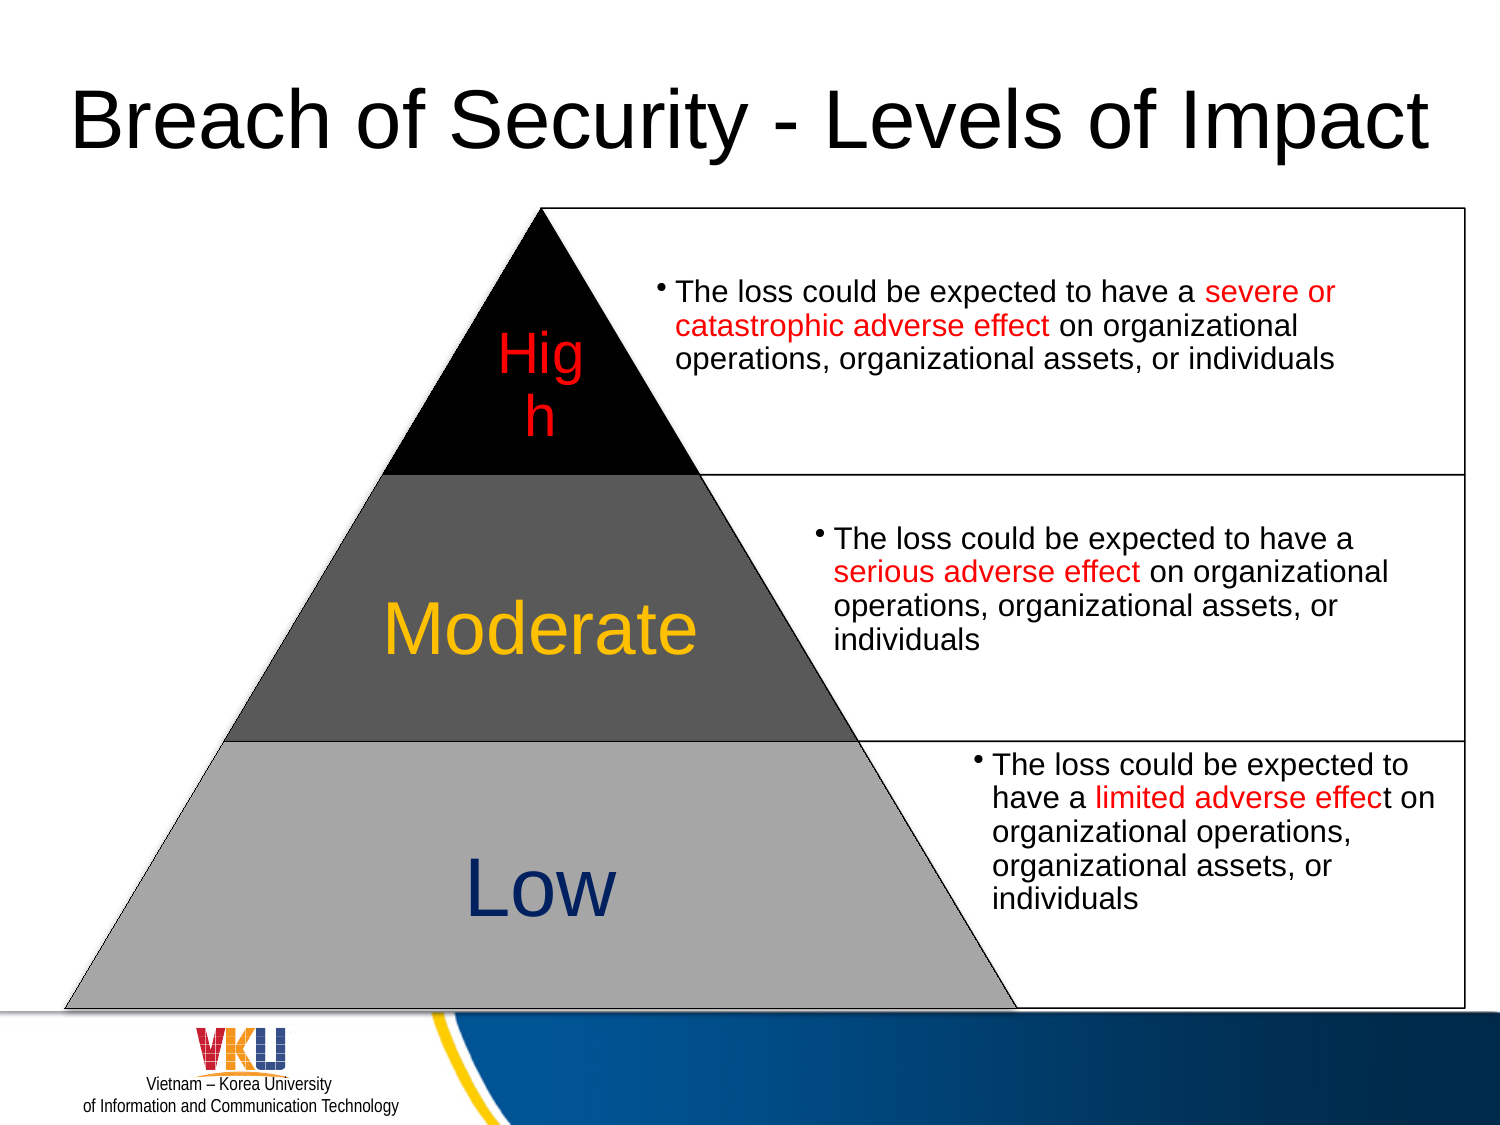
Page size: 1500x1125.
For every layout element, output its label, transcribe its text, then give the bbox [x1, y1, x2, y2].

picture [0, 1011, 1500, 1125]
title Breach of Security - Levels of Impact [29, 45, 1471, 185]
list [64, 207, 1466, 1009]
